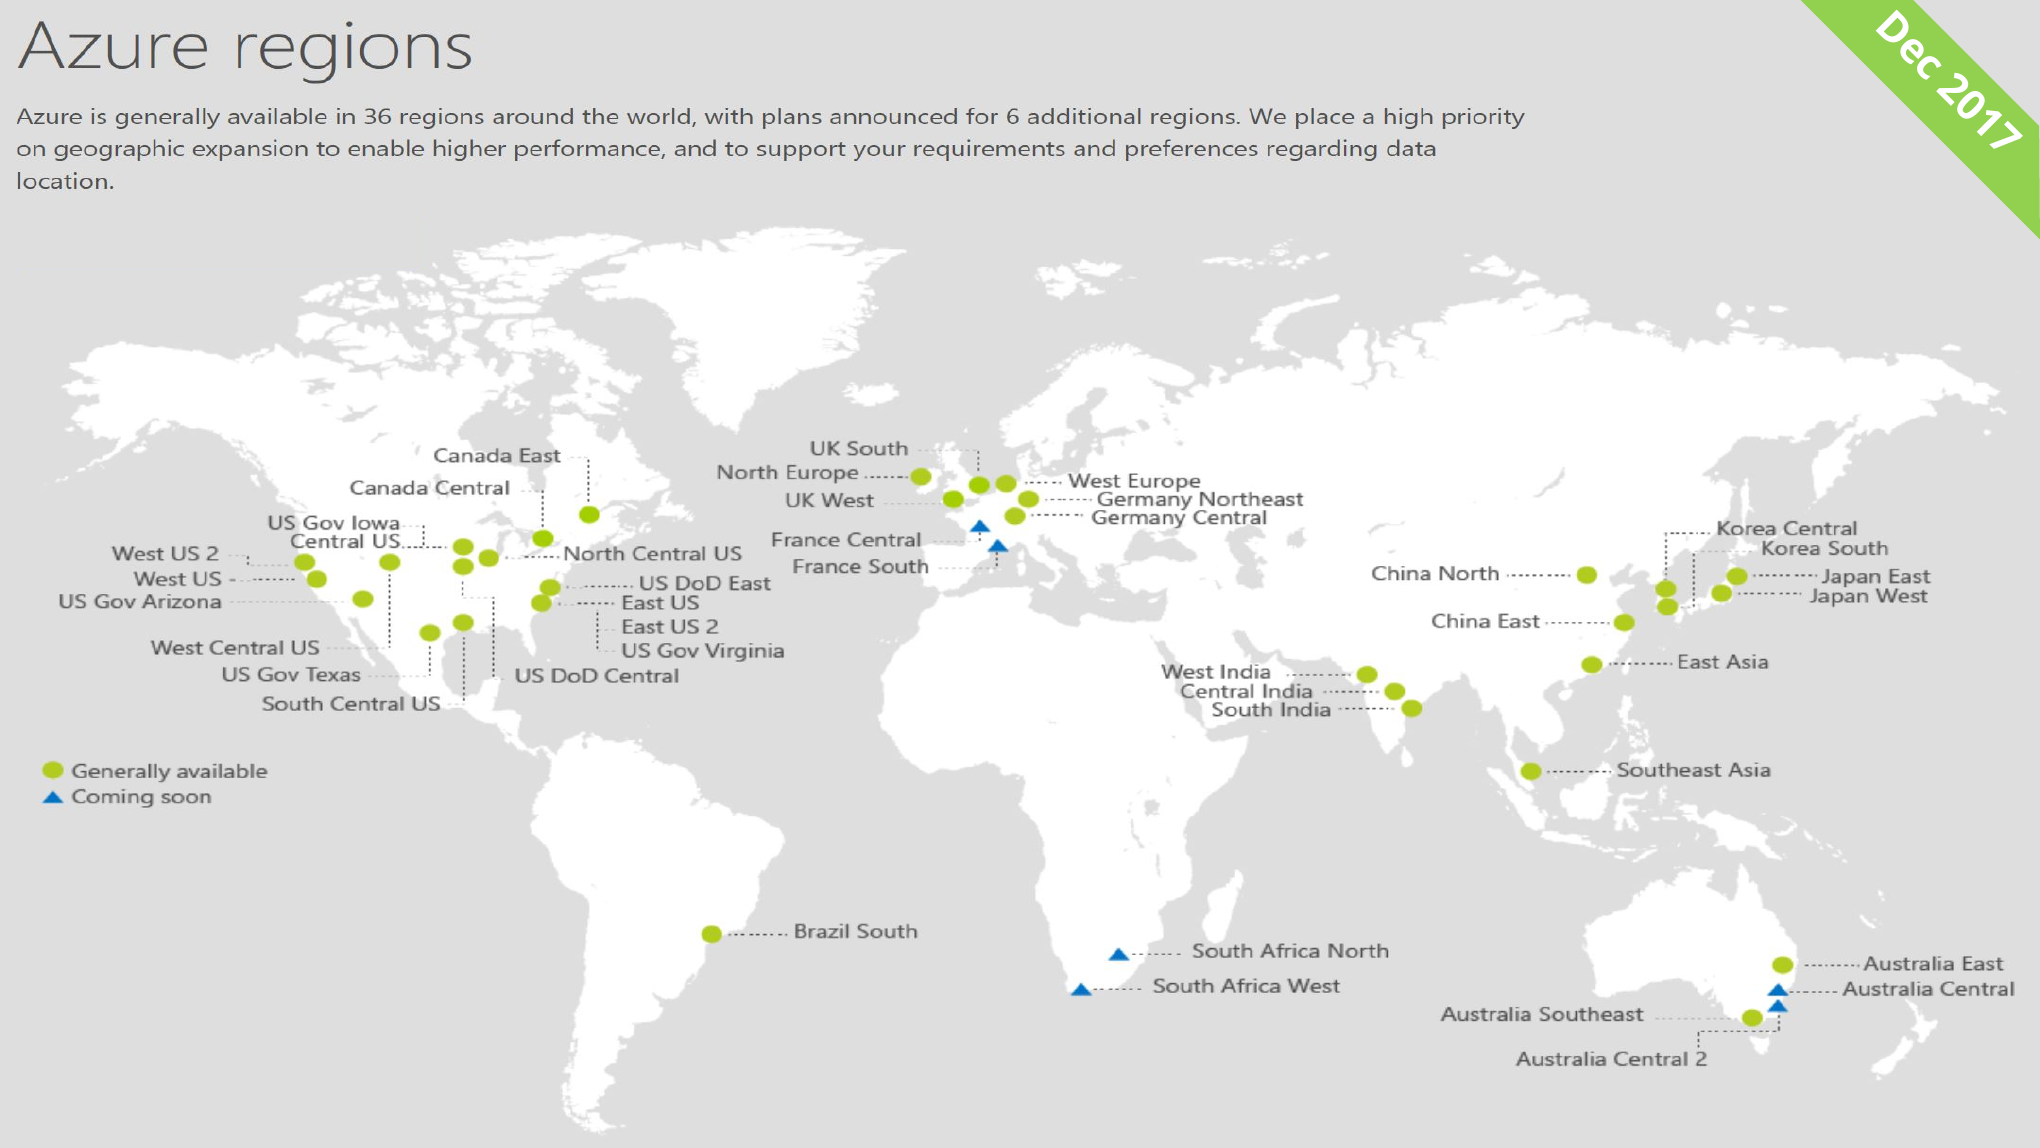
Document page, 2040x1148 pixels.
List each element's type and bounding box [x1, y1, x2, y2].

text_box [0, 0, 2040, 1148]
